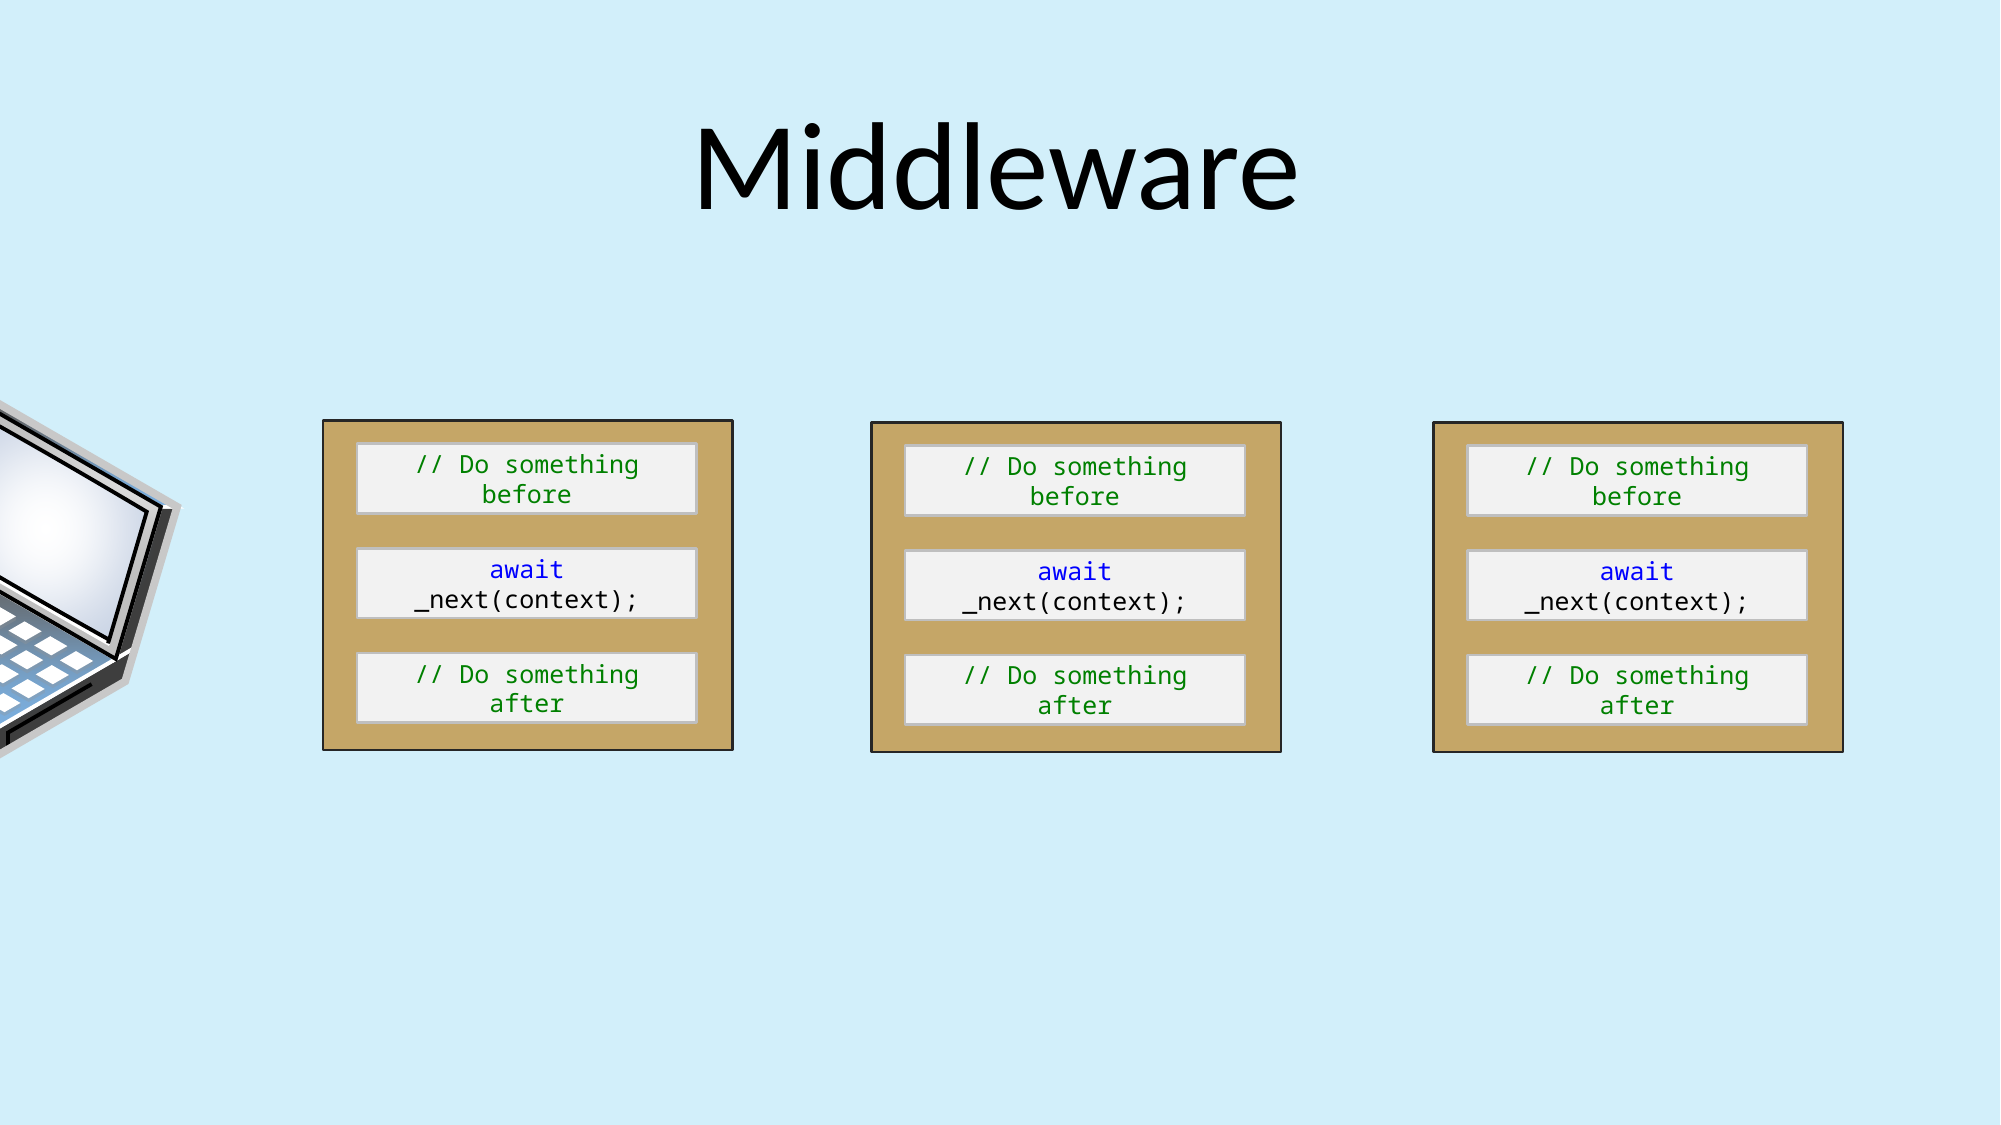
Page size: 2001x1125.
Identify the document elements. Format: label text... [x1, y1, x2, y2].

text_box [1432, 421, 1844, 753]
text_box // Do something before [1466, 444, 1808, 517]
picture [0, 383, 199, 784]
text_box // Do something after [904, 654, 1246, 726]
text_box // Do something after [1466, 654, 1808, 726]
text_box // Do something before [904, 444, 1246, 517]
text_box [322, 419, 734, 751]
text_box await _next(context); [1466, 549, 1808, 621]
text_box Middleware [650, 77, 1343, 242]
text_box await _next(context); [904, 549, 1246, 621]
text_box // Do something after [356, 652, 698, 724]
text_box // Do something before [356, 442, 698, 515]
text_box [870, 421, 1282, 753]
text_box await _next(context); [356, 547, 698, 619]
